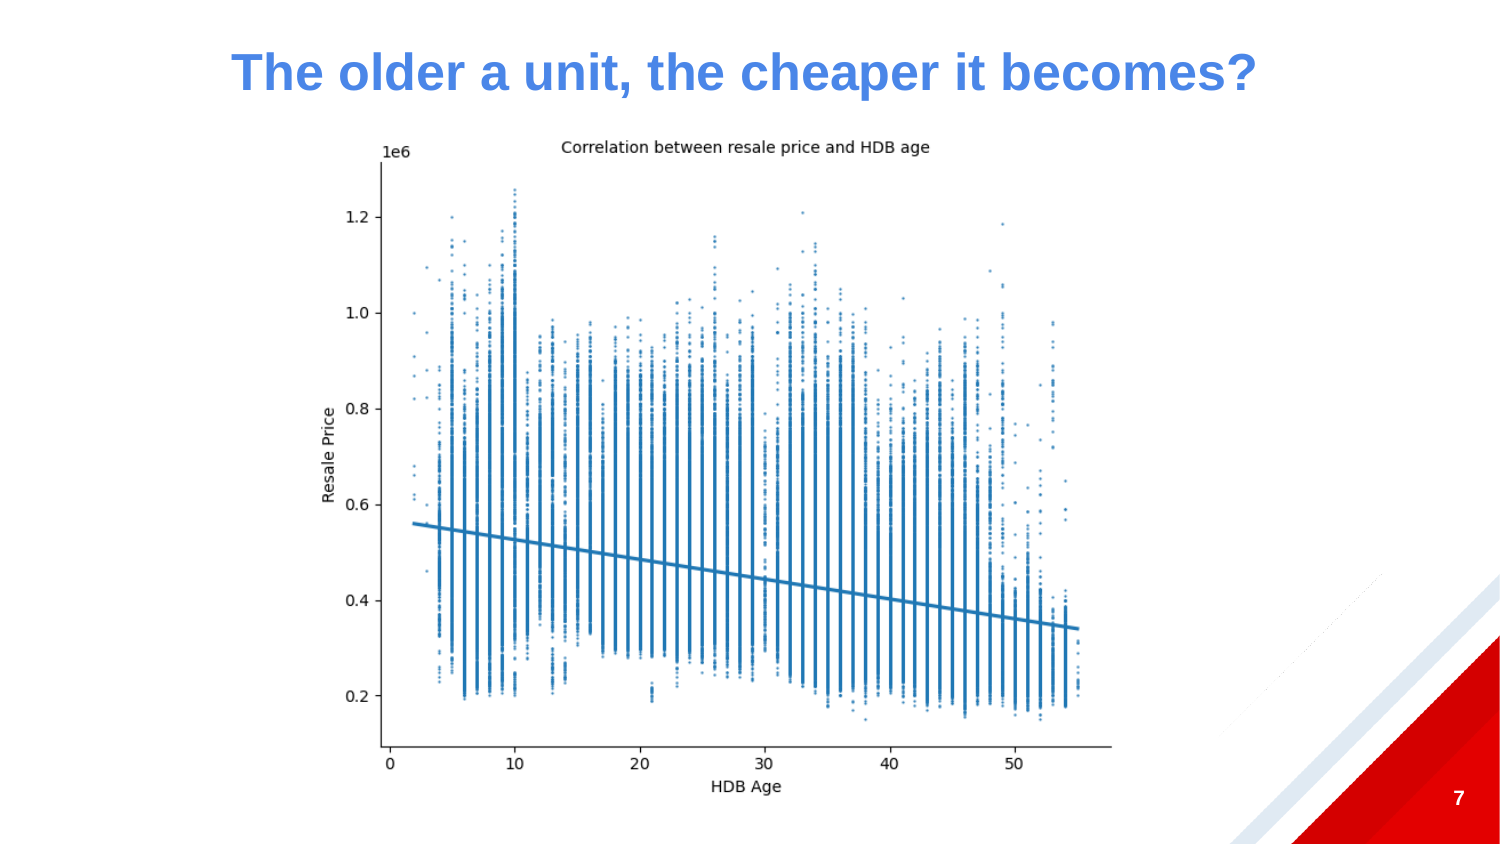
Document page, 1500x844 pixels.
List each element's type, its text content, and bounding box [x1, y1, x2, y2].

picture [311, 129, 1121, 807]
picture [1218, 572, 1500, 844]
title The older a unit, the cheaper it becomes? [45, 22, 1445, 118]
